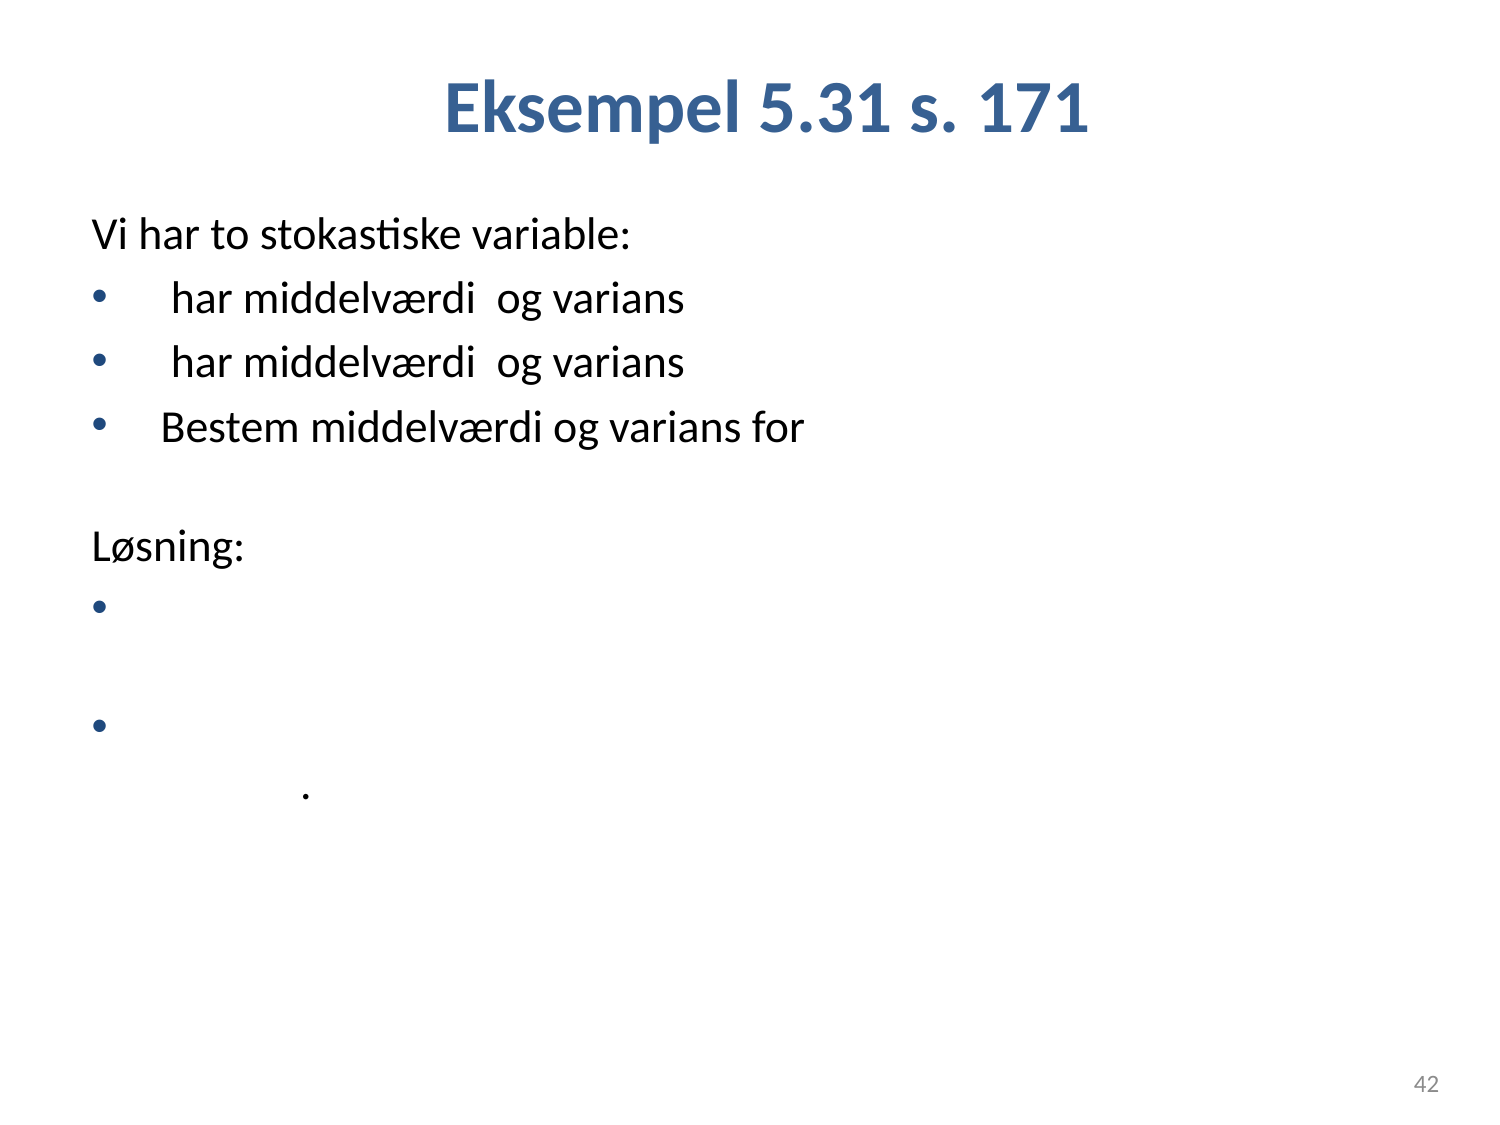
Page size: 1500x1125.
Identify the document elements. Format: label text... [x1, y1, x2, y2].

title Eksempel 5.31 s. 171 [76, 45, 1459, 161]
slide_number 42 [1104, 1058, 1455, 1107]
